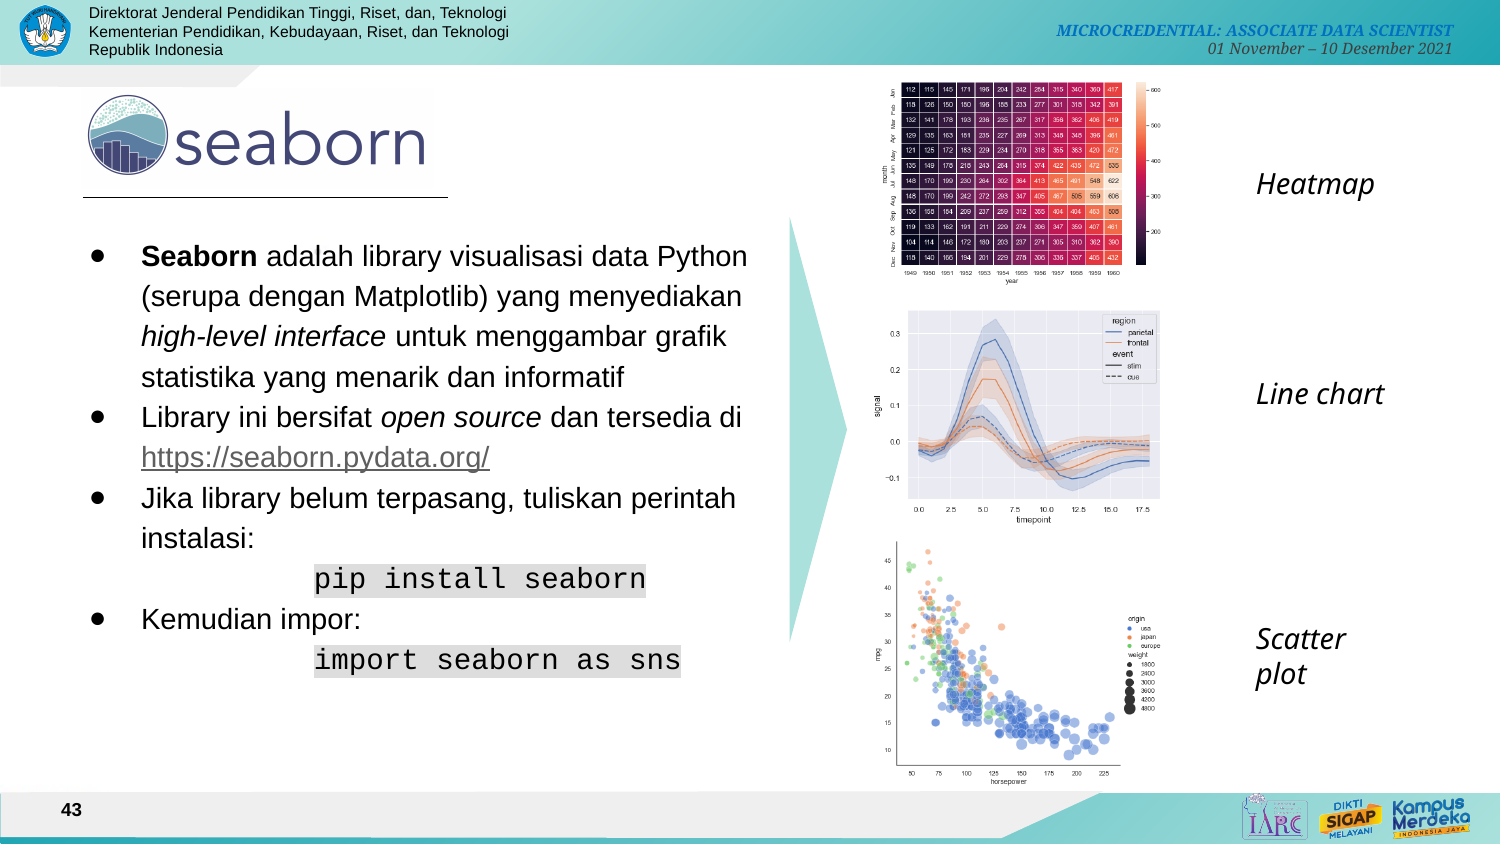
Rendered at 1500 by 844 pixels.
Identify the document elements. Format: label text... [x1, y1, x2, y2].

text_box Heatmap Line chart Scatter plot [1240, 158, 1401, 698]
slide_number 43 [34, 786, 98, 832]
picture [1393, 798, 1470, 839]
text_box [789, 217, 848, 642]
list Seaborn adalah library visualisasi data Python (serupa dengan Matplotlib) yang menyediakan high-level interface untuk menggambar grafik statistika yang menarik dan informatif Library ini bersifat open source dan tersedia di https://seaborn.pydata.org/ Jika library belum terpasang, tuliskan perintah instalasi: pip install seaborn Kemudian impor: import seaborn as sns [51, 189, 790, 750]
picture [1319, 796, 1382, 842]
picture [16, 3, 74, 61]
picture [0, 65, 1500, 843]
